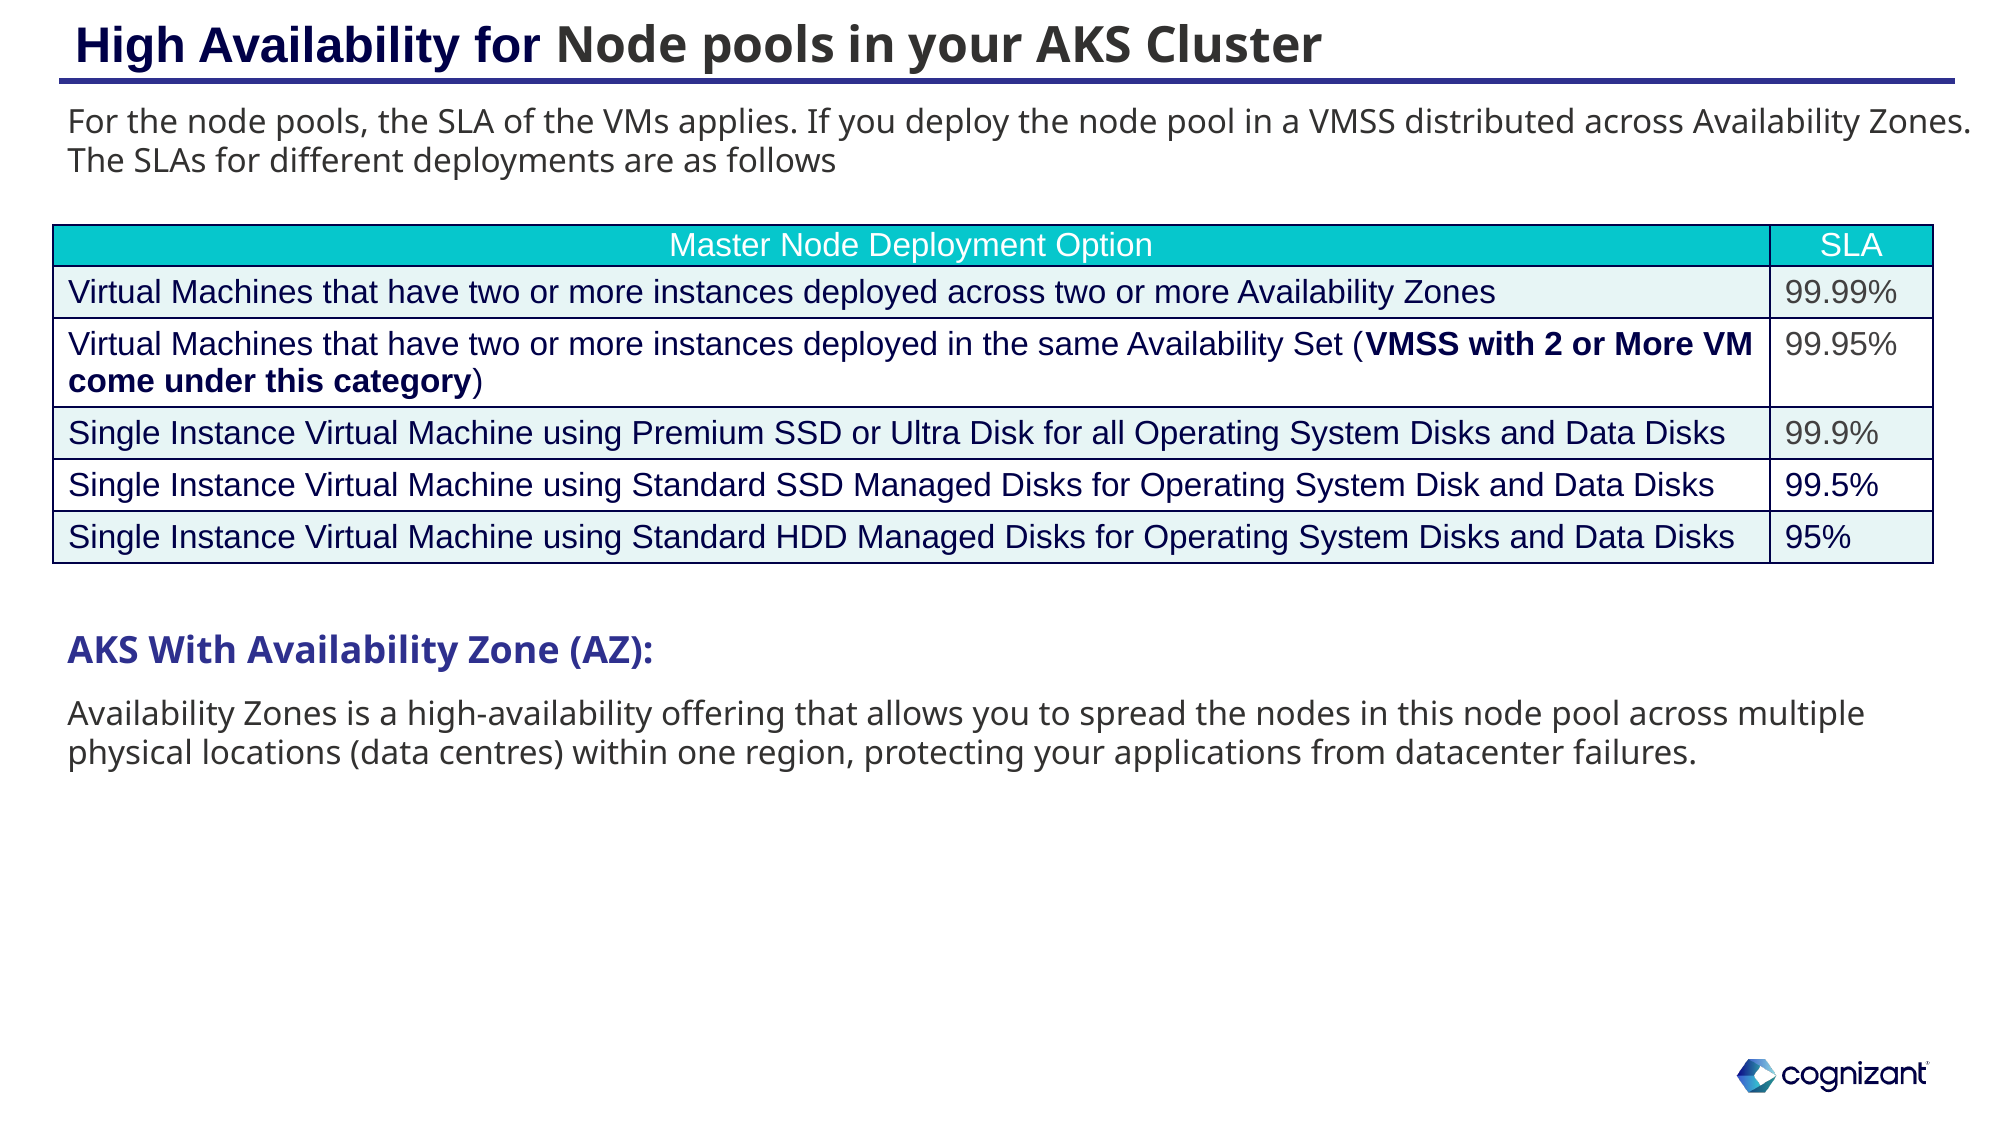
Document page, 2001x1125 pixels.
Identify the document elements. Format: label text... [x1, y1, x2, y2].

table_cell 99.99% [1771, 267, 1932, 317]
list For the node pools, the SLA of the VMs applies. If you deploy the node pool in a VMSS distributed across Availability Zones. The SLAs for different deployments are as follows AKS With Availability Zone (AZ): Availability Zones is a high-availability offering that allows you to spread the nodes in this node pool across multiple physical locations (data centres) within one region, protecting your applications from datacenter failures. [67, 99, 1990, 1007]
table_cell Single Instance Virtual Machine using Premium SSD or Ultra Disk for all Operating System Disks and Data Disks [54, 408, 1769, 458]
table_header Master Node Deployment Option [54, 226, 1769, 265]
table_cell 95% [1771, 512, 1932, 562]
table_header SLA [1771, 226, 1932, 265]
table_cell 99.95% [1771, 319, 1932, 406]
table_cell 99.9% [1771, 408, 1932, 458]
title High Availability for Node pools in your AKS Cluster [74, 12, 1848, 63]
table_cell Single Instance Virtual Machine using Standard HDD Managed Disks for Operating System Disks and Data Disks [54, 512, 1769, 562]
table_cell 99.5% [1771, 460, 1932, 510]
table_cell Virtual Machines that have two or more instances deployed across two or more Availability Zones [54, 267, 1769, 317]
table_cell Virtual Machines that have two or more instances deployed in the same Availability Set (VMSS with 2 or More VM come under this category) [54, 319, 1769, 406]
table_cell Single Instance Virtual Machine using Standard SSD Managed Disks for Operating System Disk and Data Disks [54, 460, 1769, 510]
picture [1719, 1042, 1943, 1109]
